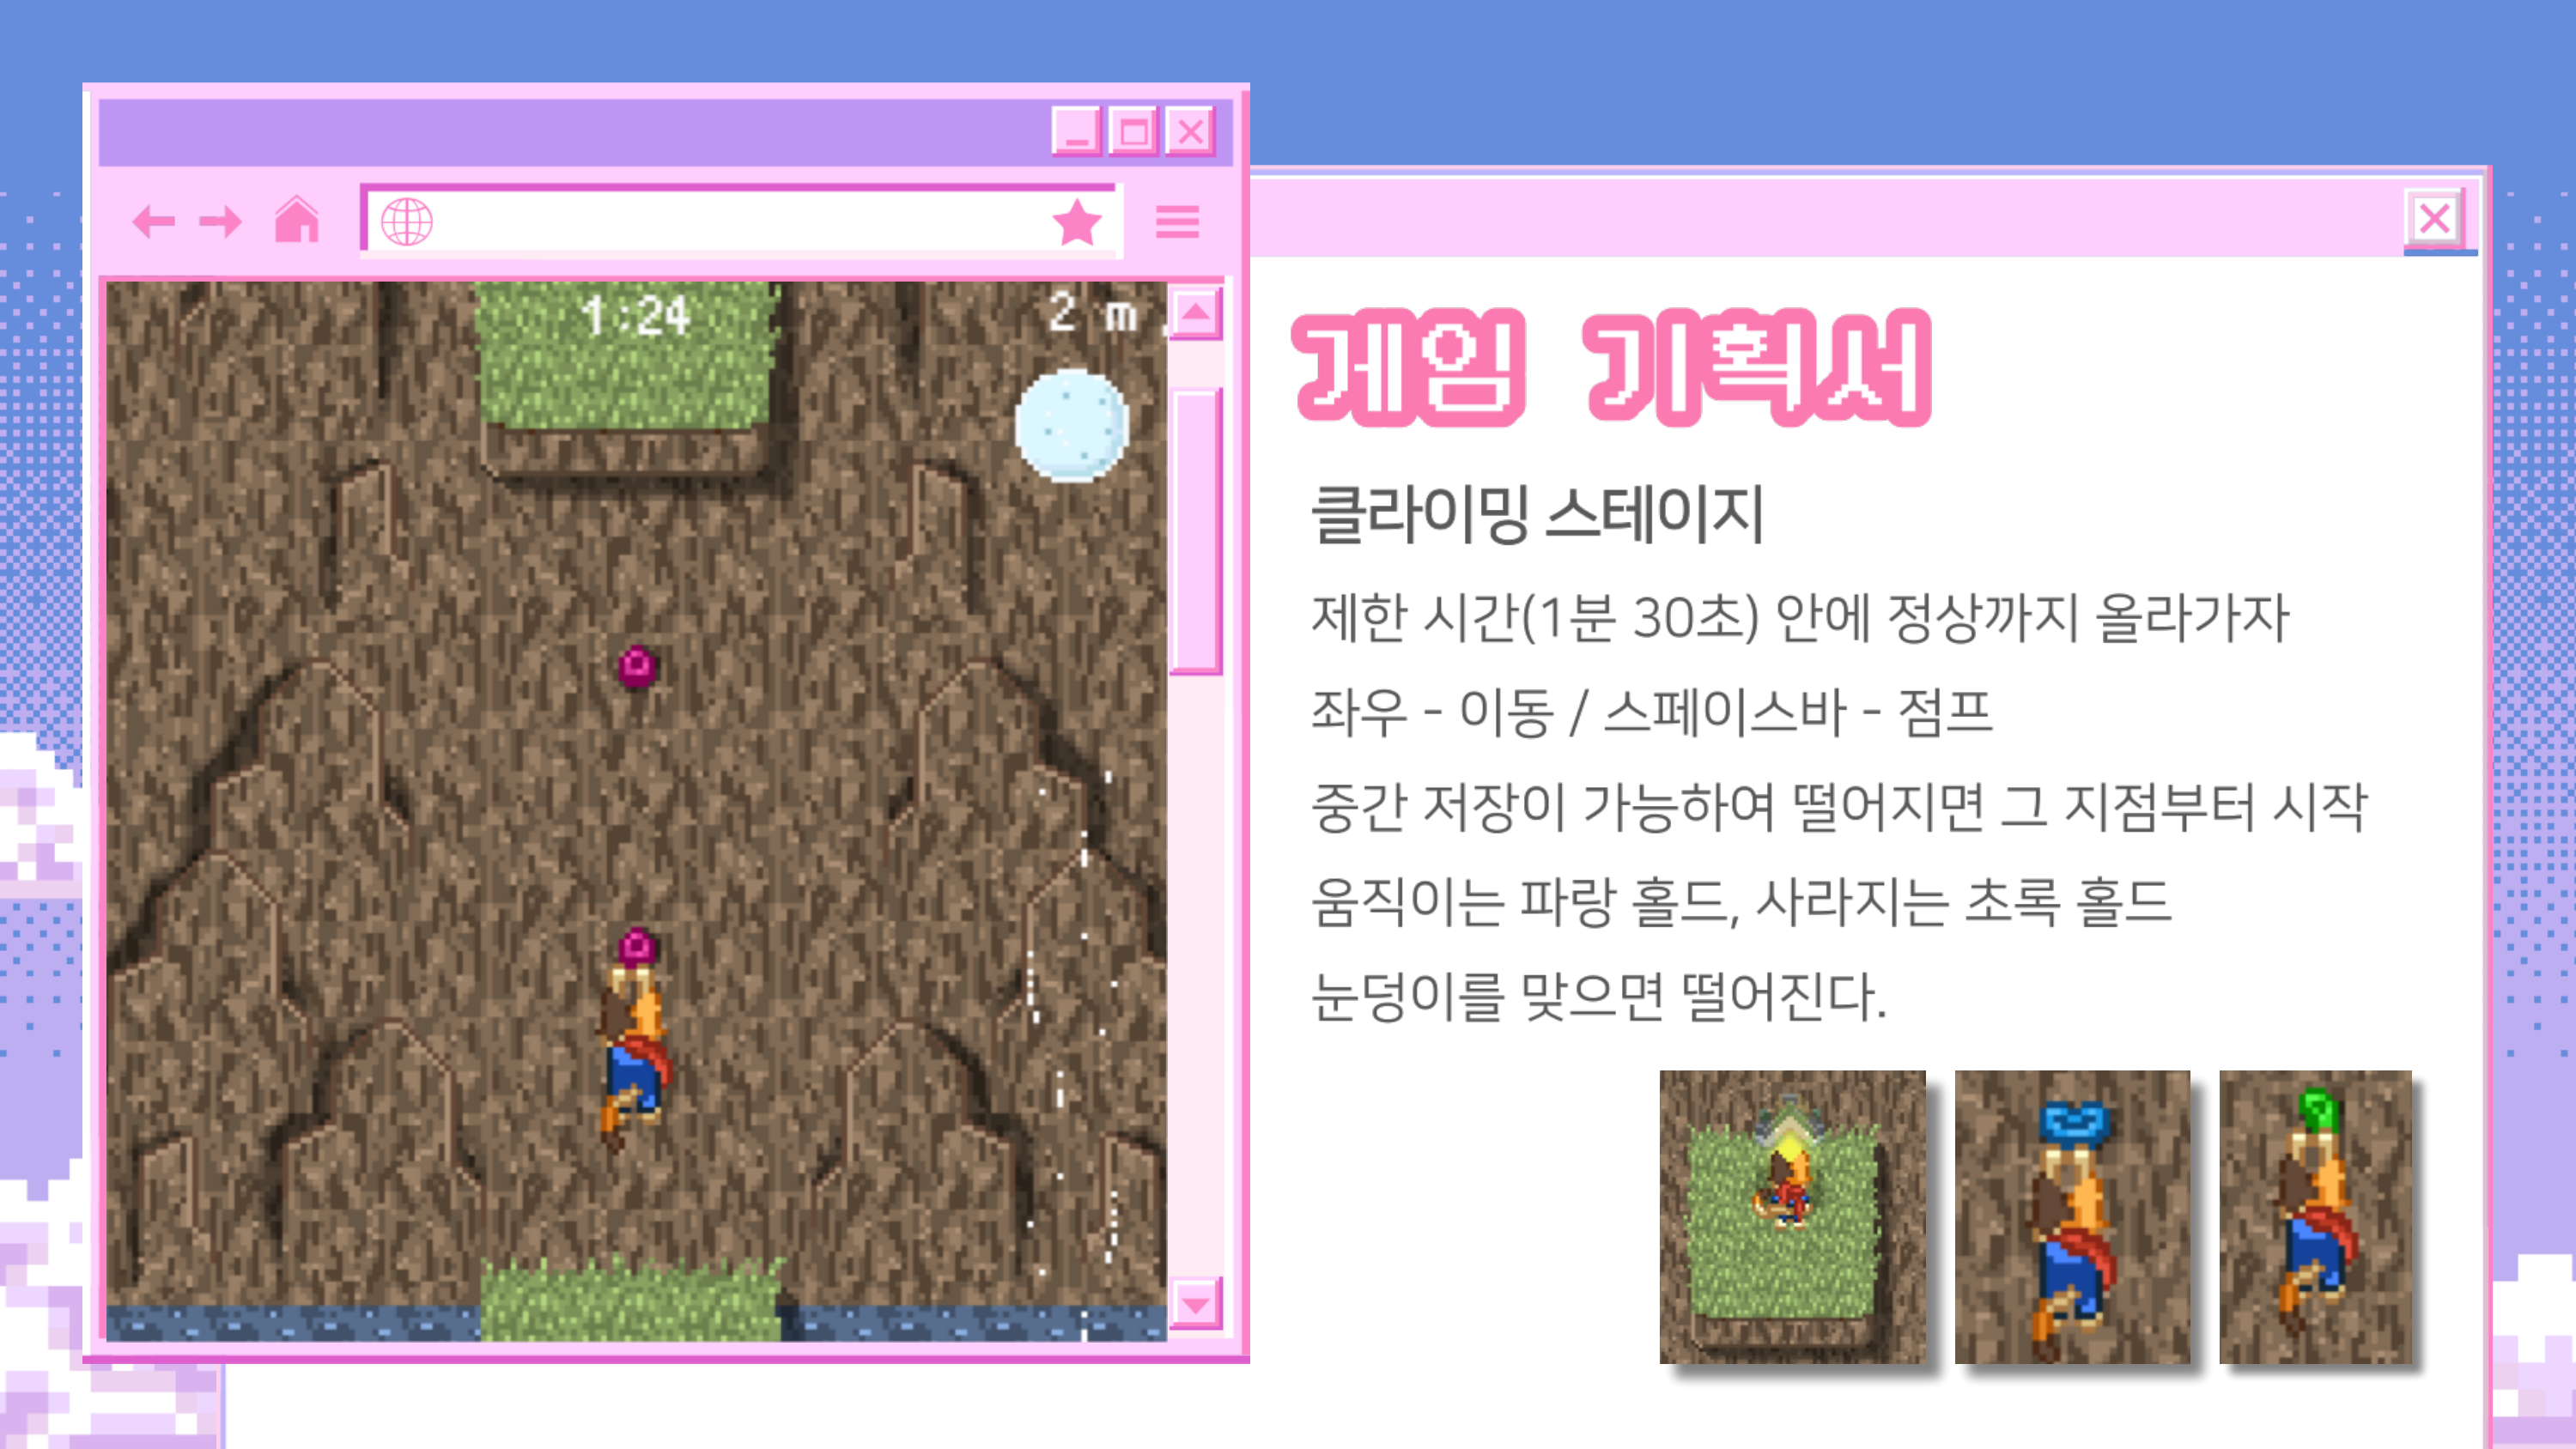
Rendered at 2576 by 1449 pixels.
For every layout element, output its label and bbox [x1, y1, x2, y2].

text_box [82, 82, 1251, 1364]
picture [1236, 210, 2426, 1319]
text_box [216, 165, 2493, 1449]
text_box [1954, 1325, 2190, 1364]
text_box [2219, 1325, 2412, 1364]
text_box [1660, 1325, 1926, 1364]
text_box [0, 0, 2576, 1449]
